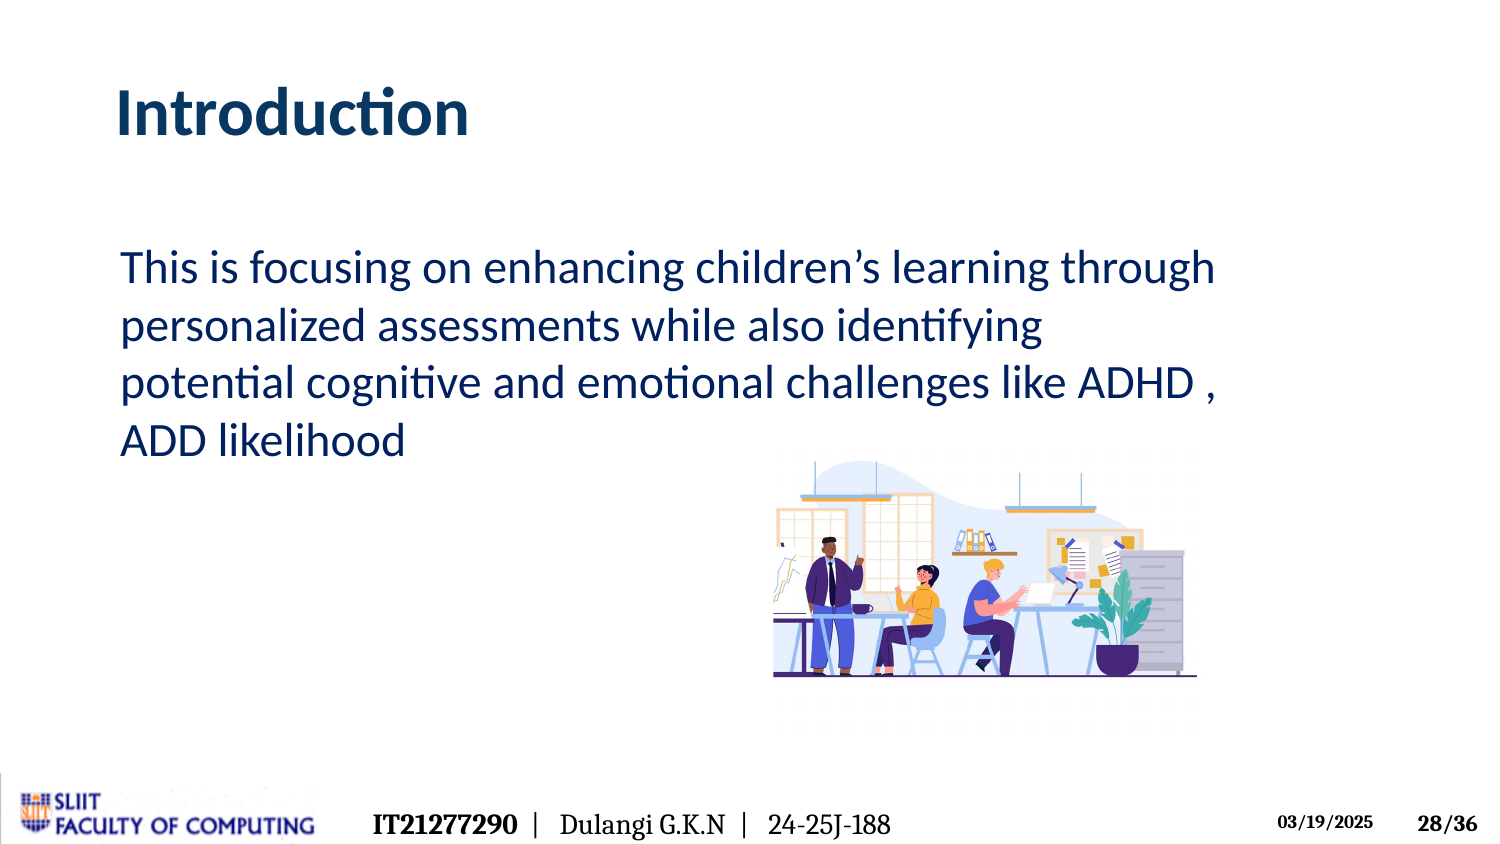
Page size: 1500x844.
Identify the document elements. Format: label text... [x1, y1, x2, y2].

picture [773, 451, 1267, 781]
text_box This is focusing on enhancing children’s learning through personalized assessments while also identifying potential cognitive and emotional challenges like ADHD , ADD likelihood [64, 207, 1222, 630]
slide_number 28/36 [1413, 807, 1491, 844]
footer 03/19/2025 [1275, 809, 1414, 844]
picture [0, 773, 324, 844]
text_box IT21277290 | Dulangi G.K.N | 24-25J-188 [361, 804, 1099, 841]
title Introduction [113, 65, 551, 207]
